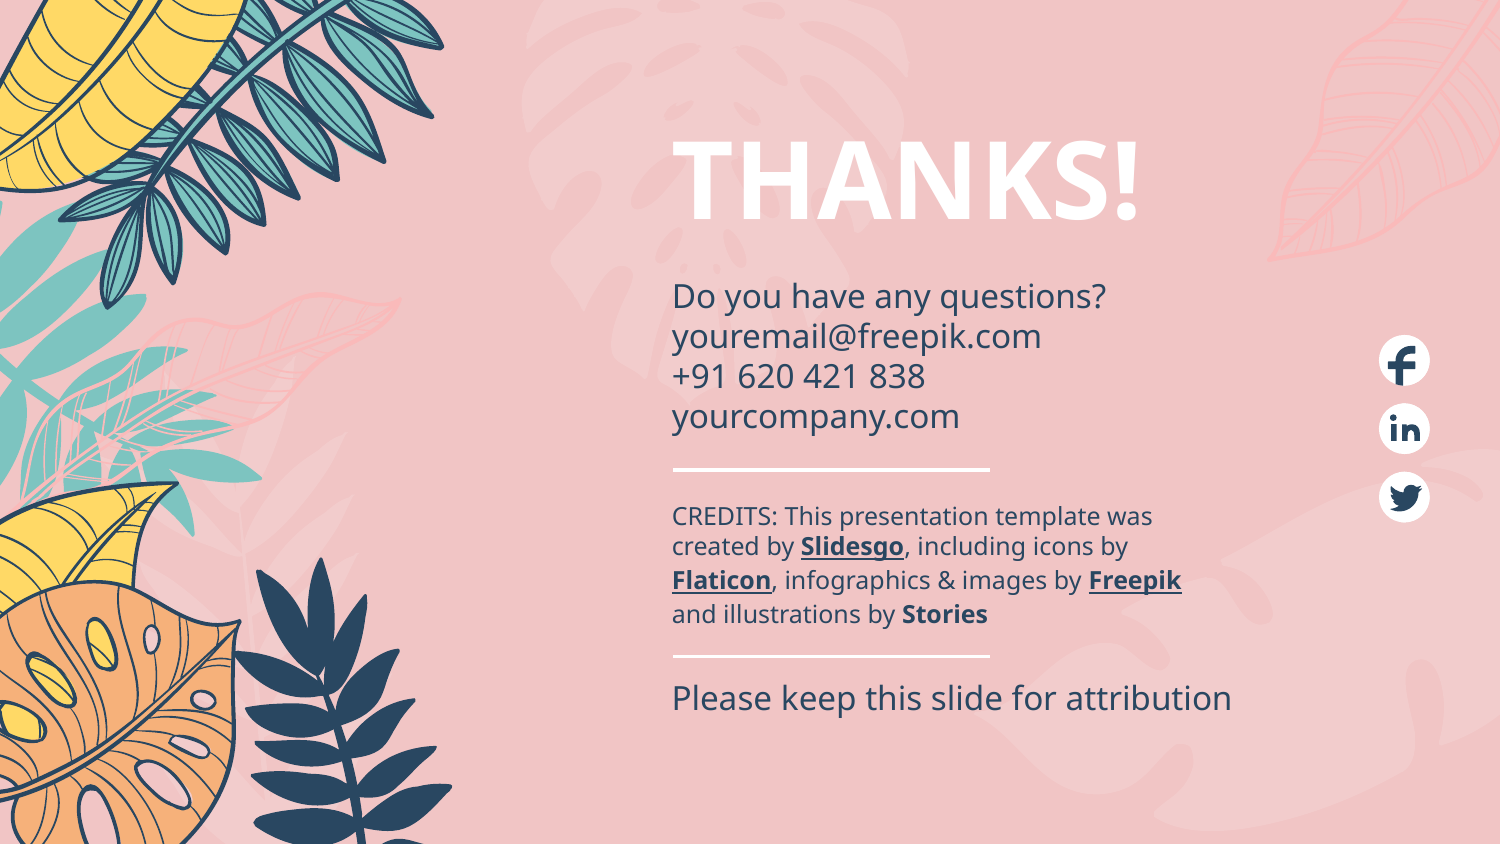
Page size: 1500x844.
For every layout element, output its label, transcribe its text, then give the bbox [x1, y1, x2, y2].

subtitle Do you have any questions? youremail@freepik.com +91 620 421 838 yourcompany.com [656, 260, 1362, 460]
text_box Please keep this slide for attribution [656, 662, 1266, 721]
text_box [1378, 403, 1431, 455]
title THANKS! [656, 125, 1362, 256]
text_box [1378, 471, 1431, 523]
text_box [1378, 334, 1431, 386]
